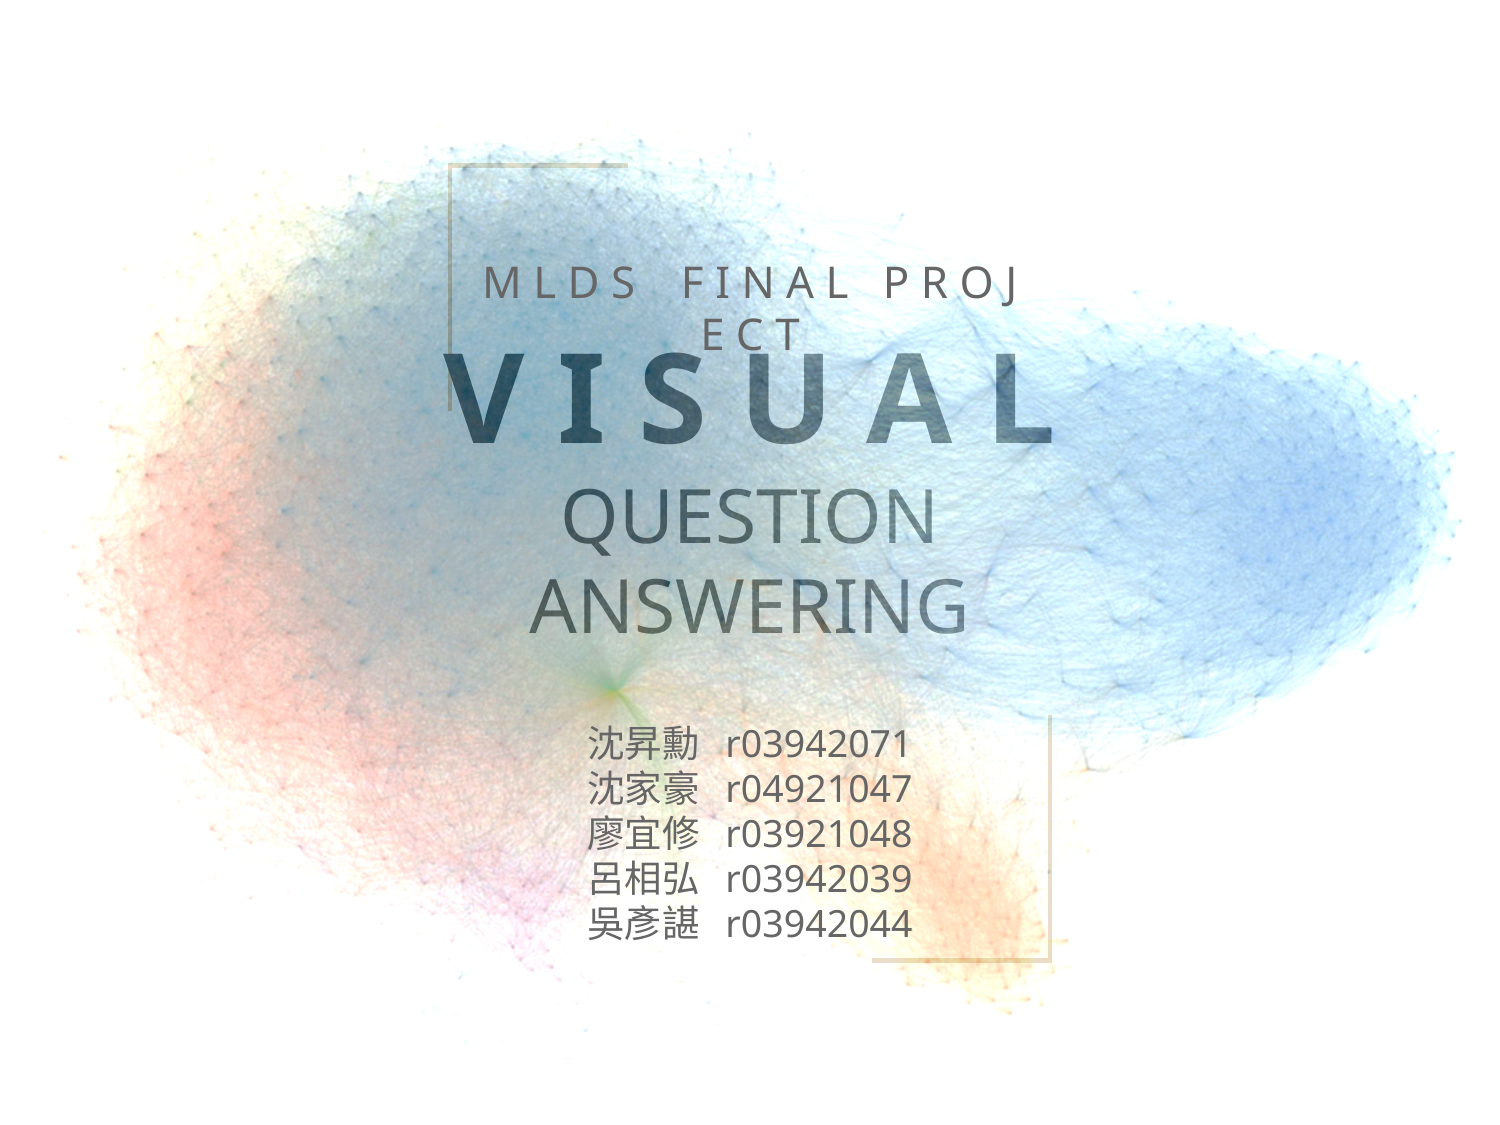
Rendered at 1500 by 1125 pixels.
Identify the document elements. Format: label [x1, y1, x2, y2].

picture [5, 61, 1495, 1063]
